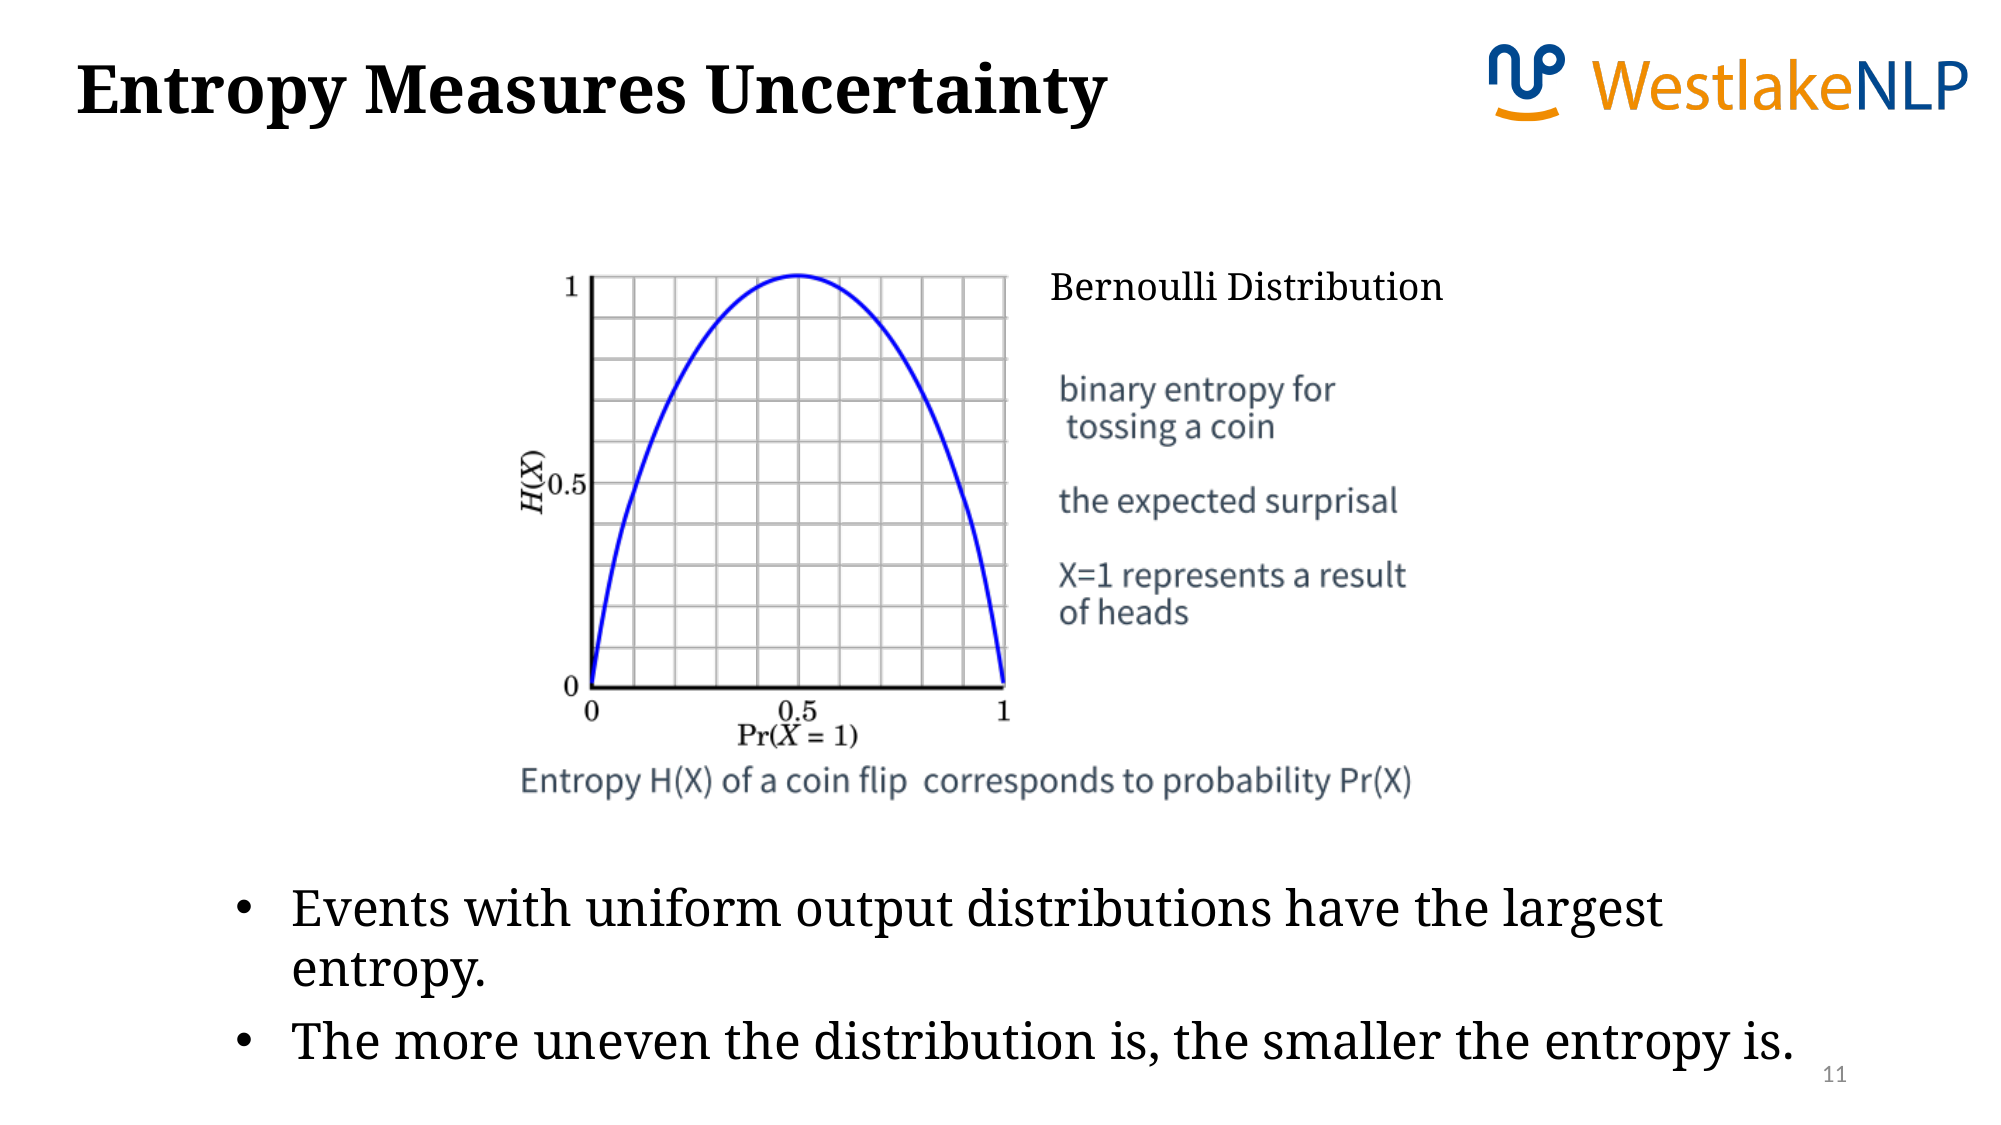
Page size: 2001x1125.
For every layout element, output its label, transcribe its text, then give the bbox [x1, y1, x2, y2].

picture [493, 255, 1479, 820]
slide_number 11 [1412, 1042, 1863, 1103]
text_box Events with uniform output distributions have the largest entropy. The more uneven the distribution is, the smaller the entropy is. [220, 869, 1830, 1077]
picture [1459, 0, 2000, 170]
text_box Entropy Measures Uncertainty [61, 39, 1127, 135]
